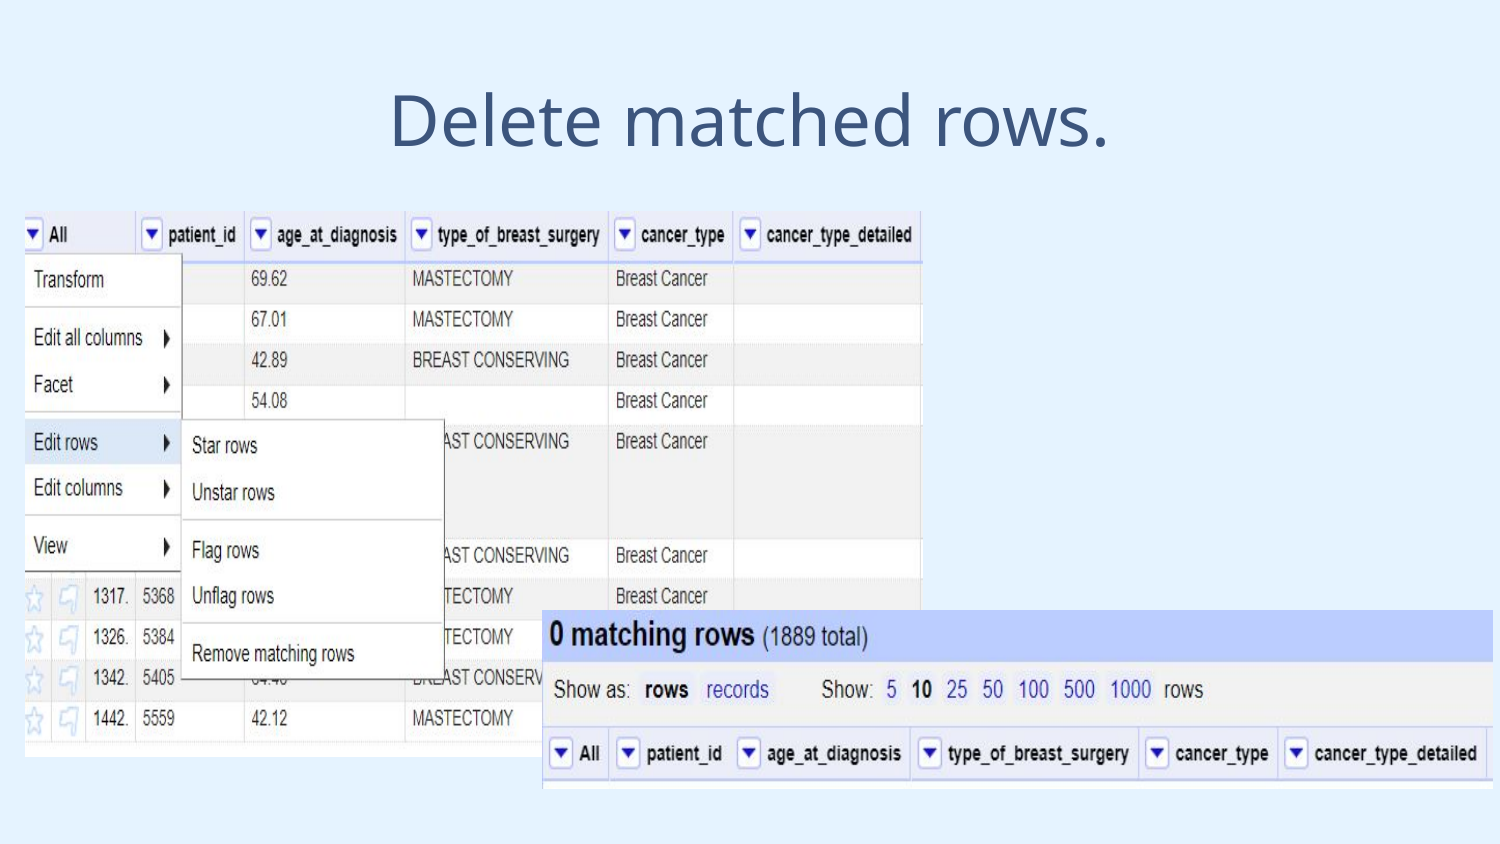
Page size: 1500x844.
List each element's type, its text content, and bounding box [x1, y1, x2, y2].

picture [25, 210, 1493, 789]
title Delete matched rows. [118, 76, 1382, 157]
